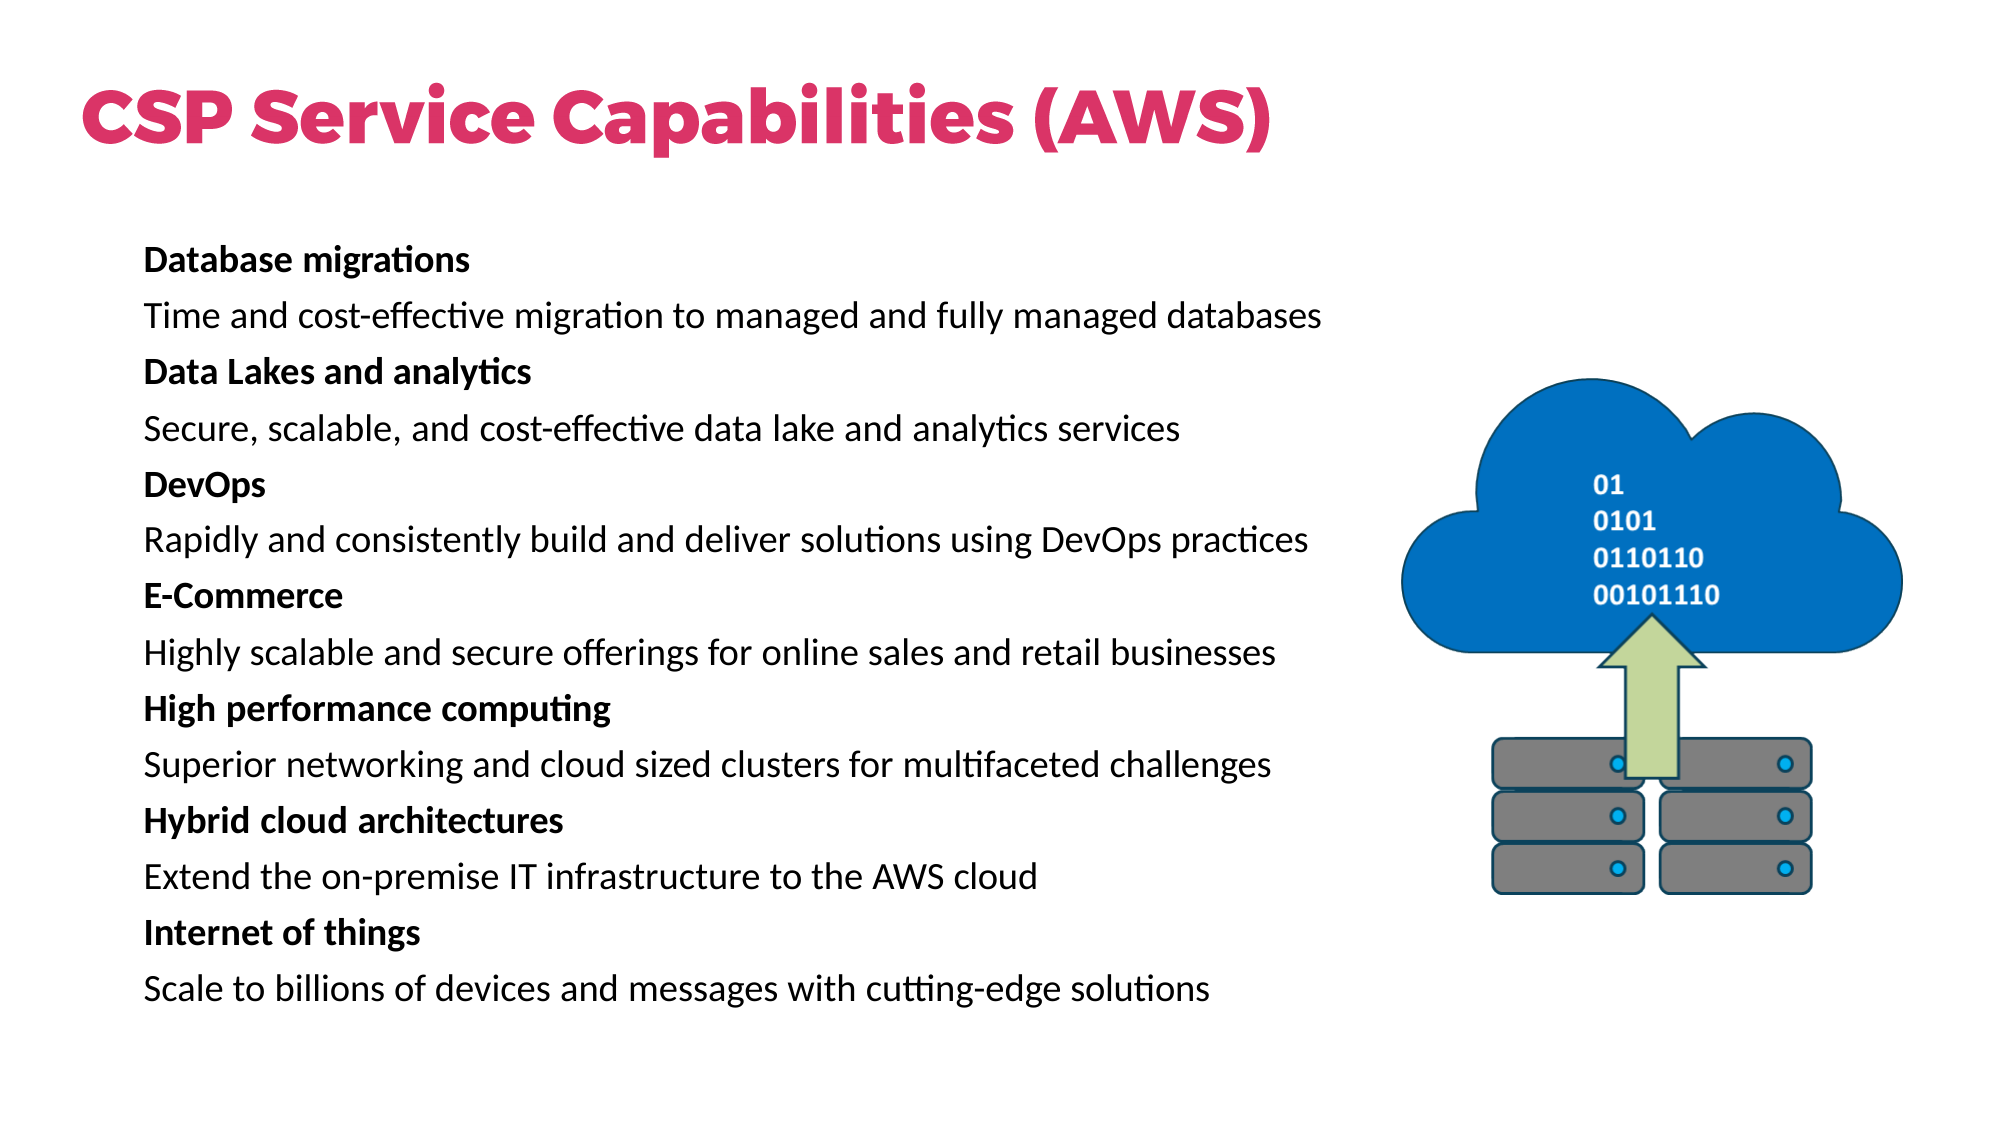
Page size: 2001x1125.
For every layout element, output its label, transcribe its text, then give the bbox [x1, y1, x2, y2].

picture [1401, 378, 1903, 895]
picture [80, 70, 1312, 163]
text_box Database migrations Time and cost-effective migration to managed and fully managed databases Data Lakes and analytics Secure, scalable, and cost-effective data lake and analytics services DevOps Rapidly and consistently build and deliver solutions using DevOps practices E-Commerce Highly scalable and secure offerings for online sales and retail businesses High performance computing Superior networking and cloud sized clusters for multifaceted challenges Hybrid cloud architectures Extend the on-premise IT infrastructure to the AWS cloud Internet of things Scale to billions of devices and messages with cutting-edge solutions [141, 222, 1339, 1009]
